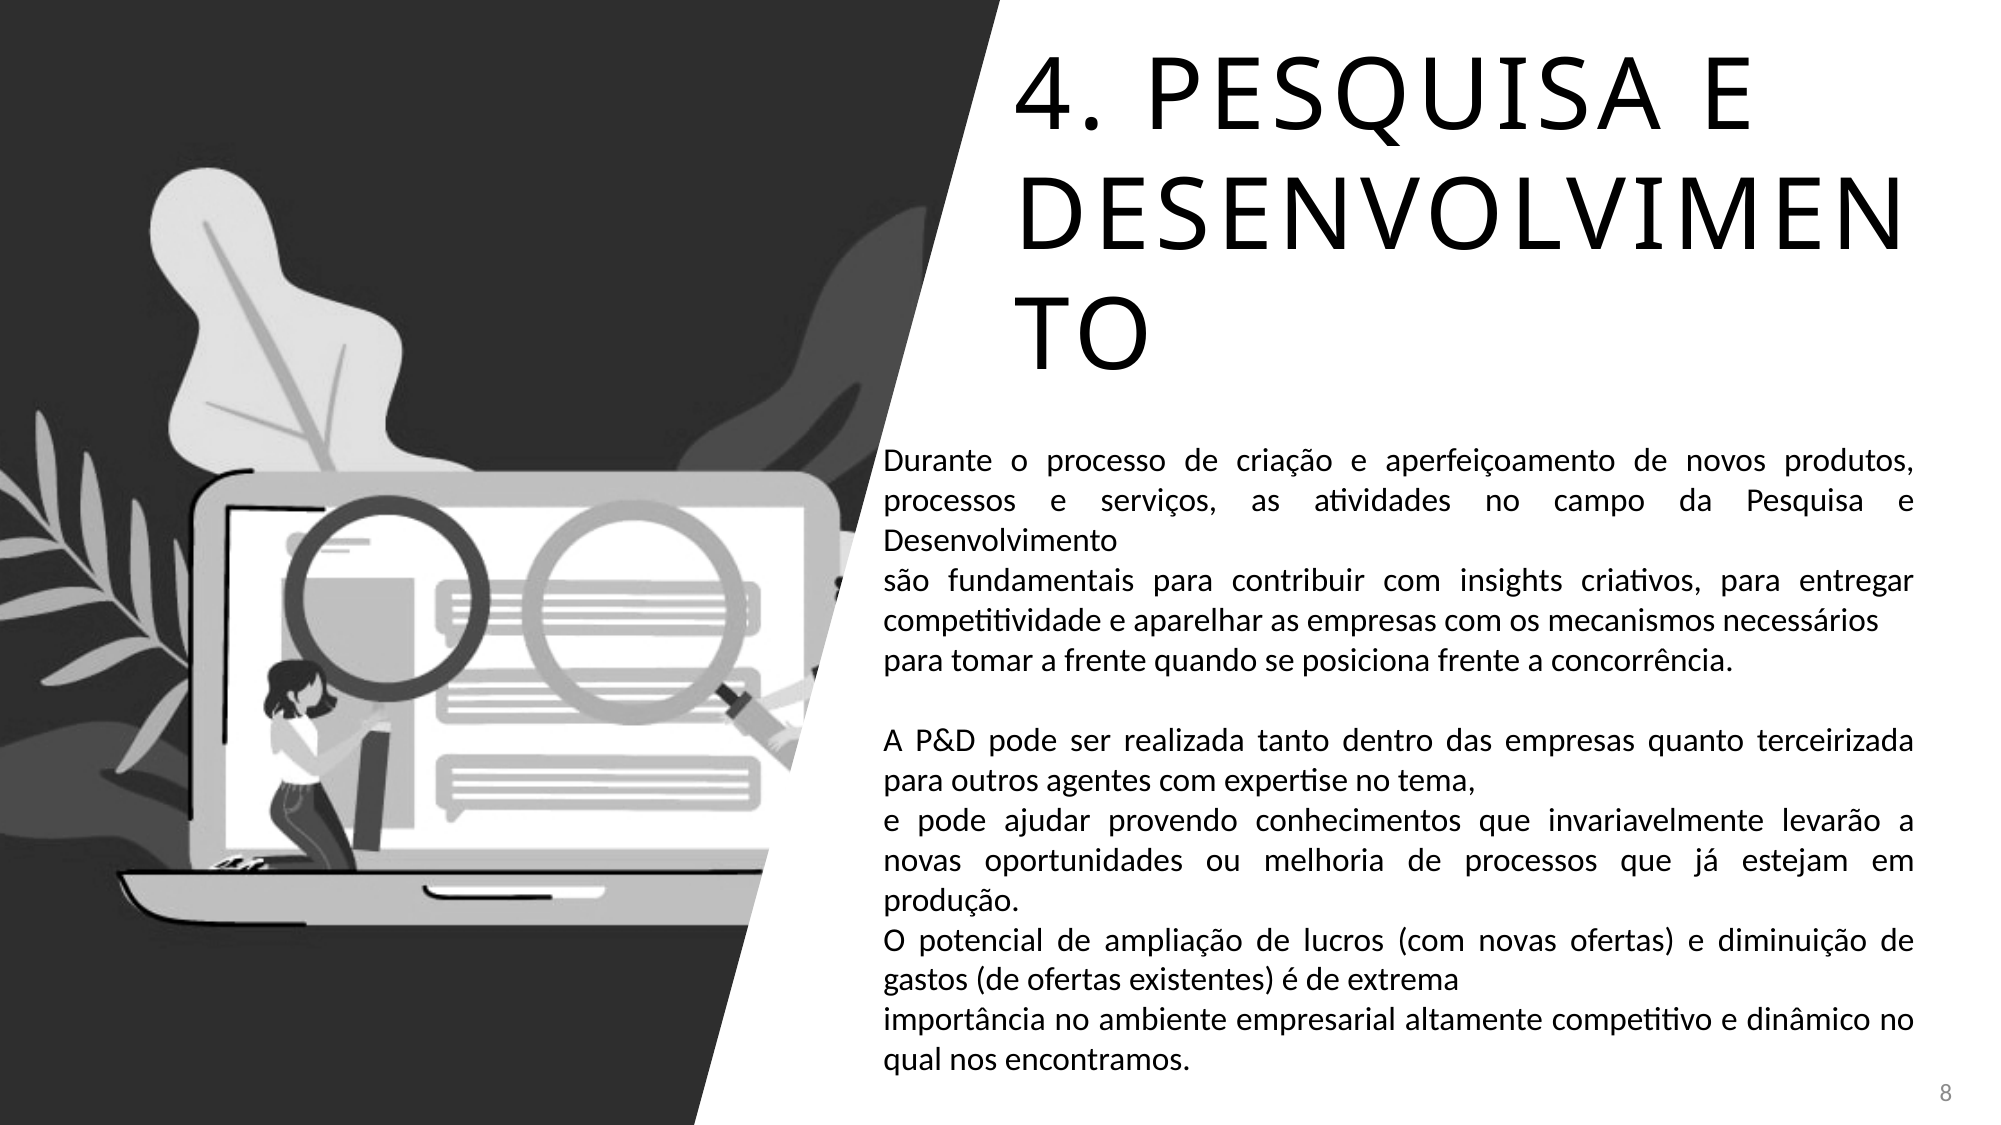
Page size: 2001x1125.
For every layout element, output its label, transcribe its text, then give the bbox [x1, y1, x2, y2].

text_box Durante o processo de criação e aperfeiçoamento de novos produtos, processos e serviços, as atividades no campo da Pesquisa e Desenvolvimento são fundamentais para contribuir com insights criativos, para entregar competitividade e aparelhar as empresas com os mecanismos necessários para tomar a frente quando se posiciona frente a concorrência. A P&D pode ser realizada tanto dentro das empresas quanto terceirizada para outros agentes com expertise no tema, e pode ajudar provendo conhecimentos que invariavelmente levarão a novas oportunidades ou melhoria de processos que já estejam em produção. O potencial de ampliação de lucros (com novas ofertas) e diminuição de gastos (de ofertas existentes) é de extrema importância no ambiente empresarial altamente competitivo e dinâmico no qual nos encontramos. [1000, 431, 1931, 1085]
title 4. Pesquisa e desenvolvimento [1000, 124, 1938, 398]
slide_number 8 [1894, 1061, 1968, 1121]
picture [0, 0, 1000, 1125]
